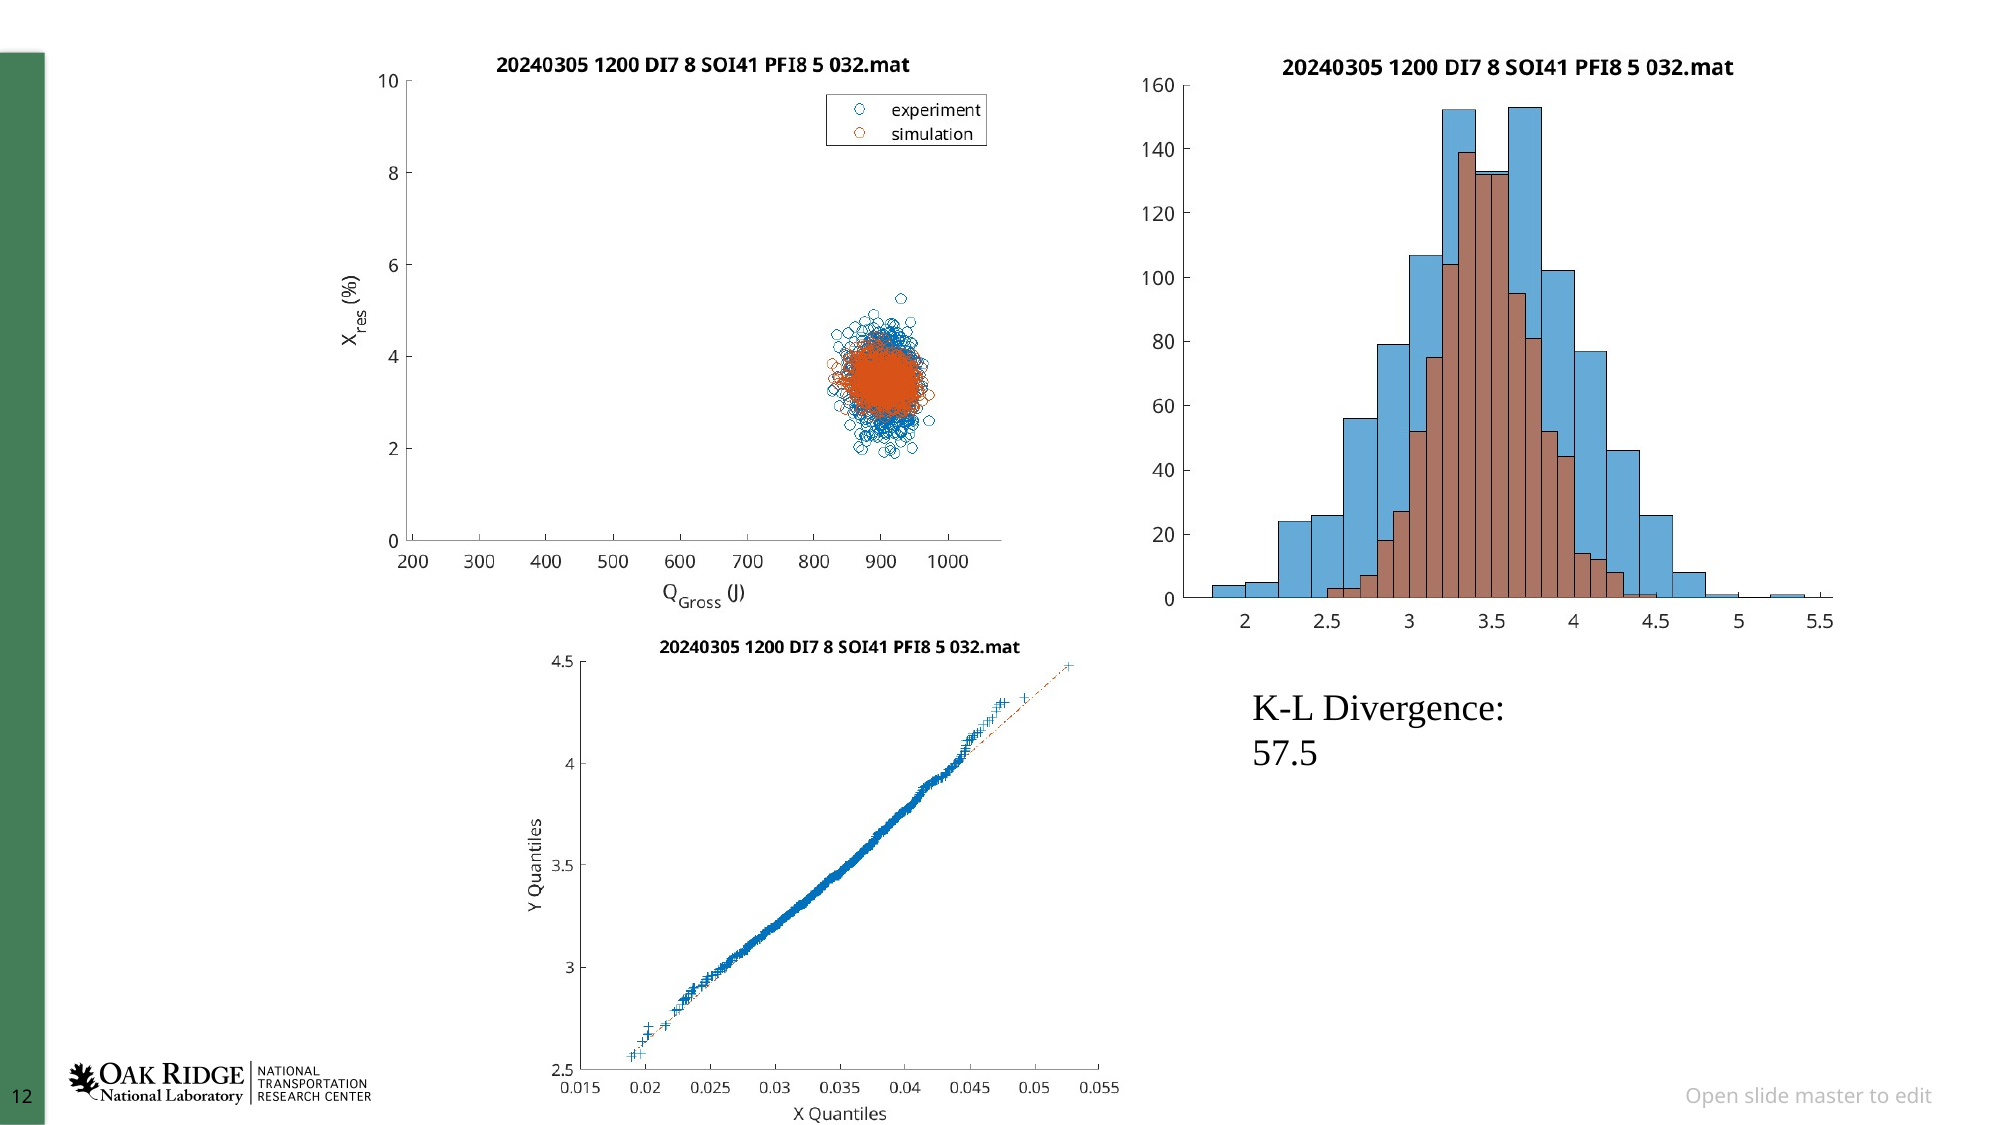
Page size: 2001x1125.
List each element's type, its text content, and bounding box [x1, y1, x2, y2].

picture [66, 1058, 373, 1108]
text_box K-L Divergence: 57.5 [1237, 675, 1838, 1013]
picture [305, 37, 1913, 1125]
